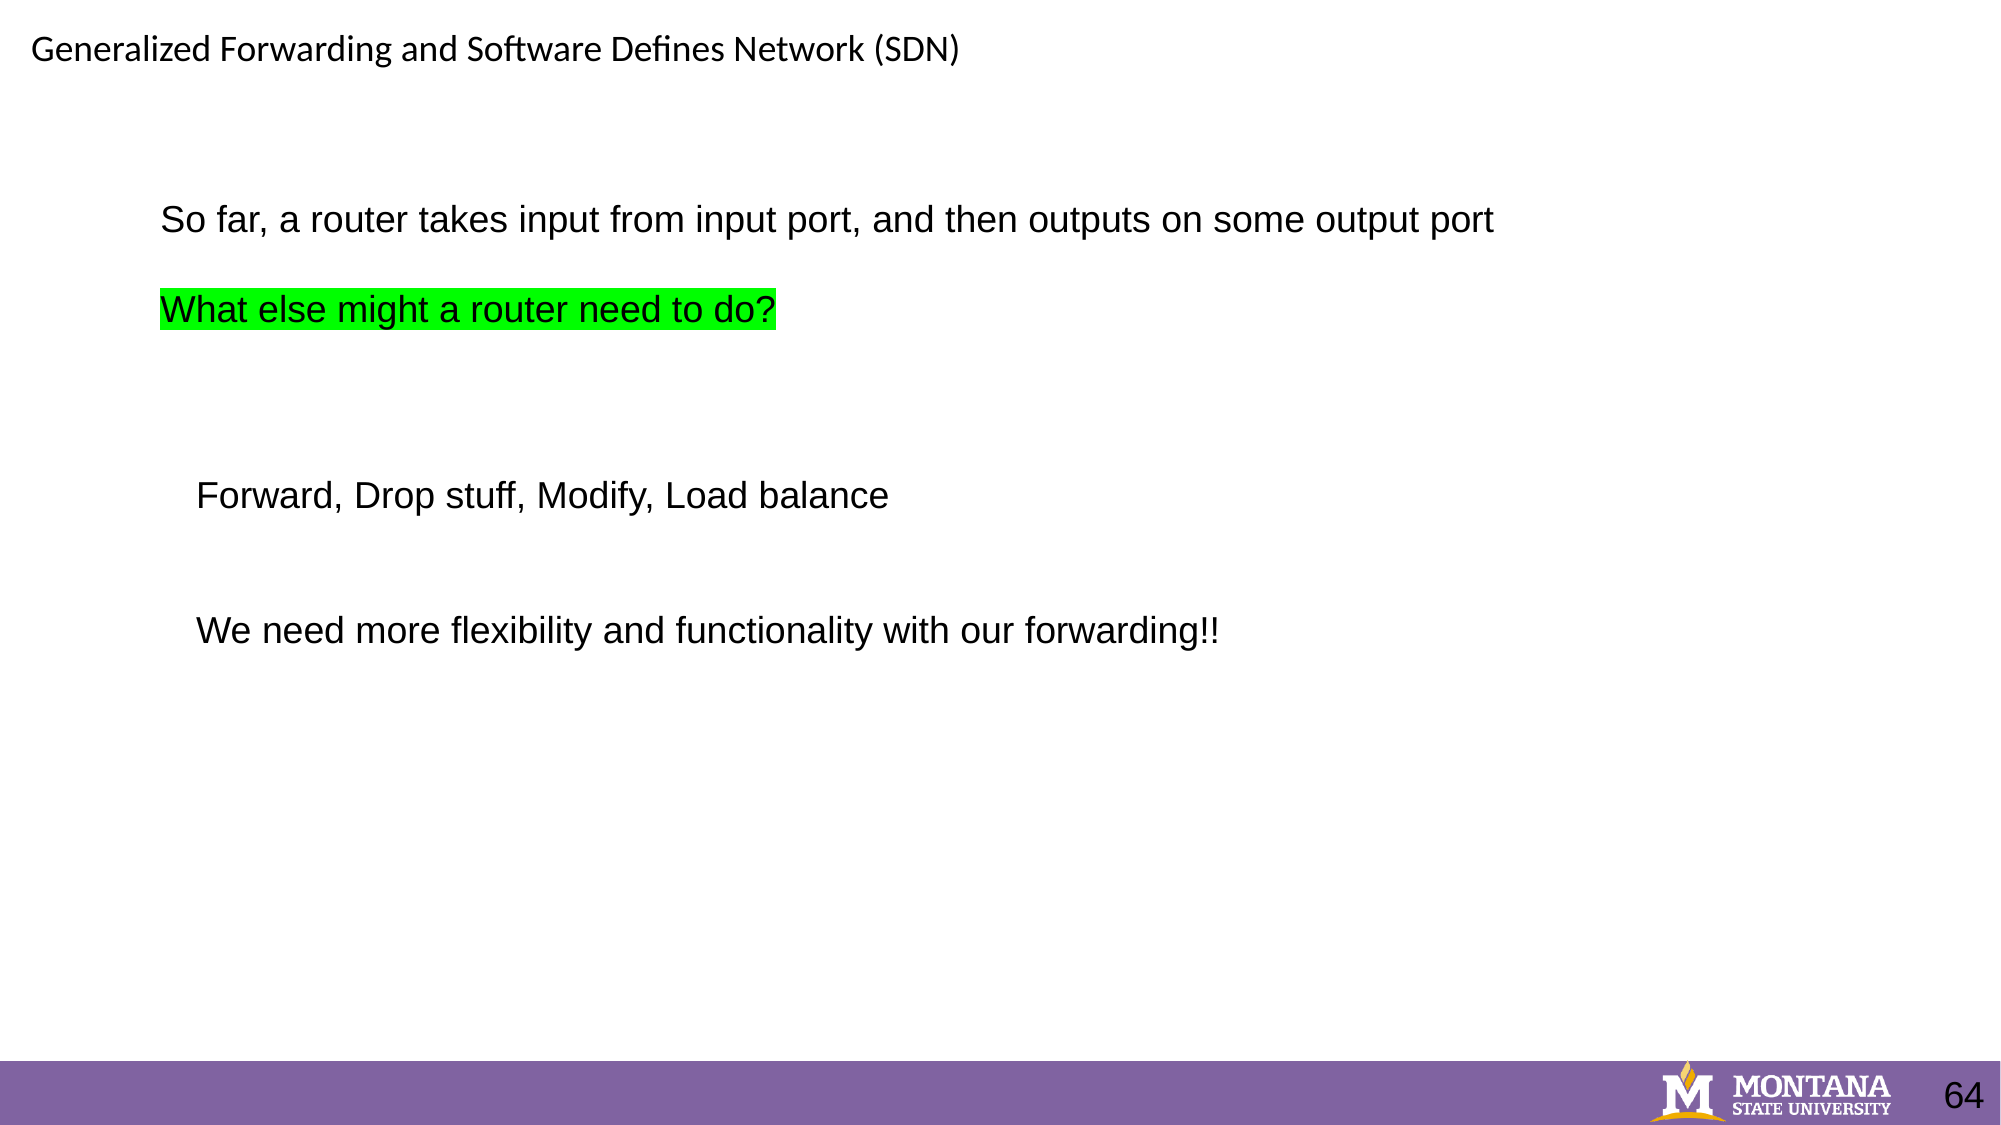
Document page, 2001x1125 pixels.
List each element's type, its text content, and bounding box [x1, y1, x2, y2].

text_box So far, a router takes input from input port, and then outputs on some output port What else might a router need to do? [145, 187, 1511, 338]
text_box Forward, Drop stuff, Modify, Load balance We need more flexibility and functionality with our forwarding!! [181, 463, 1236, 659]
slide_number 64 [1937, 1072, 1994, 1125]
text_box Generalized Forwarding and Software Defines Network (SDN) [16, 16, 1213, 108]
picture [1650, 1060, 1891, 1122]
